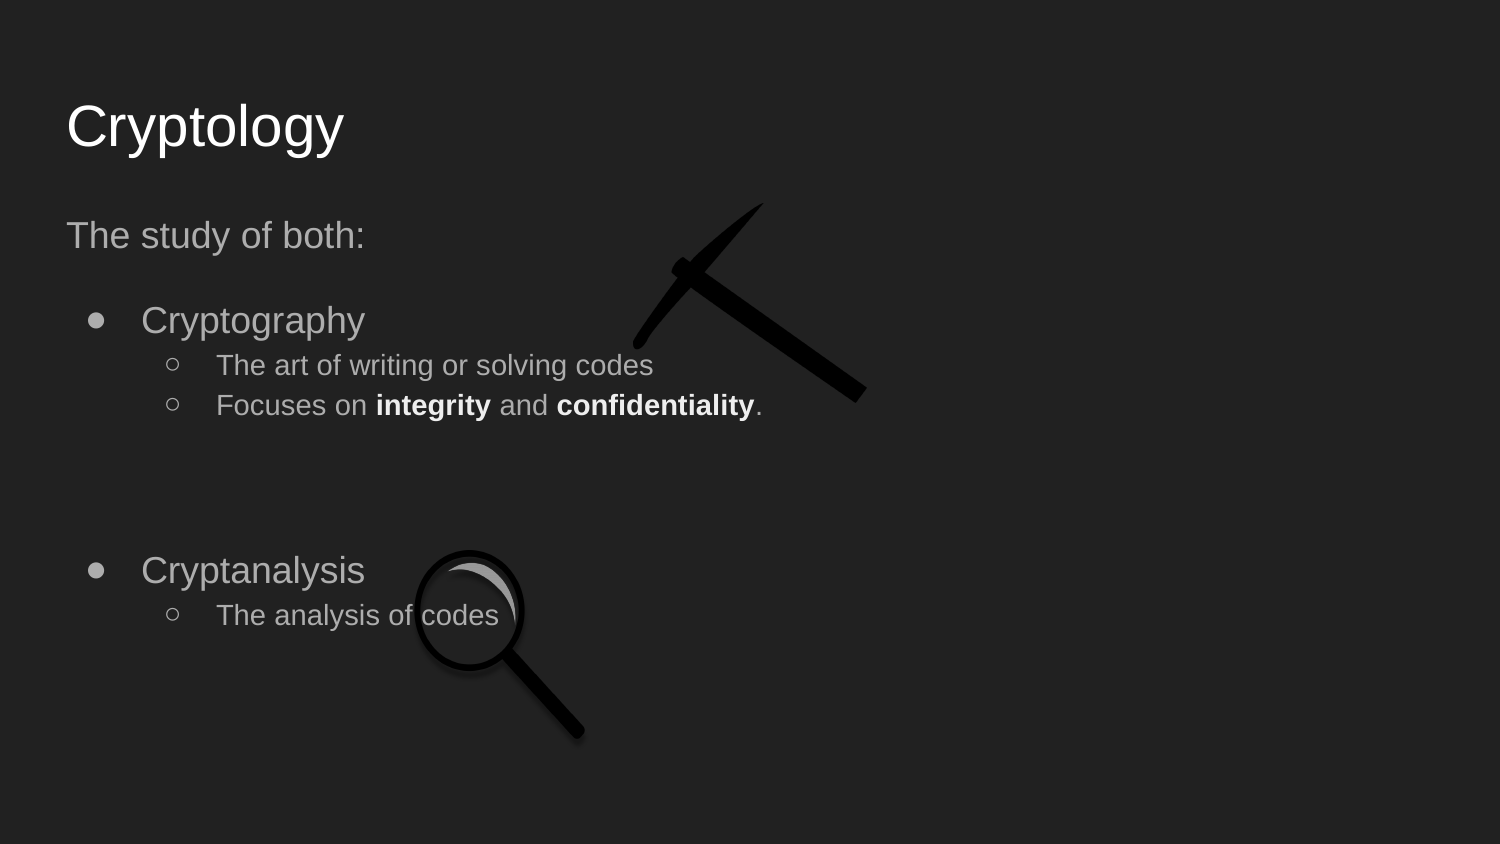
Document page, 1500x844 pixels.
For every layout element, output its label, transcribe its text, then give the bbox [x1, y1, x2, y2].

picture [633, 203, 867, 403]
title Cryptology [51, 72, 1449, 167]
picture [411, 550, 590, 750]
list The study of both: Cryptography The art of writing or solving codes Focuses on integrity and confidentiality. Cryptanalysis The analysis of codes [51, 189, 1449, 750]
